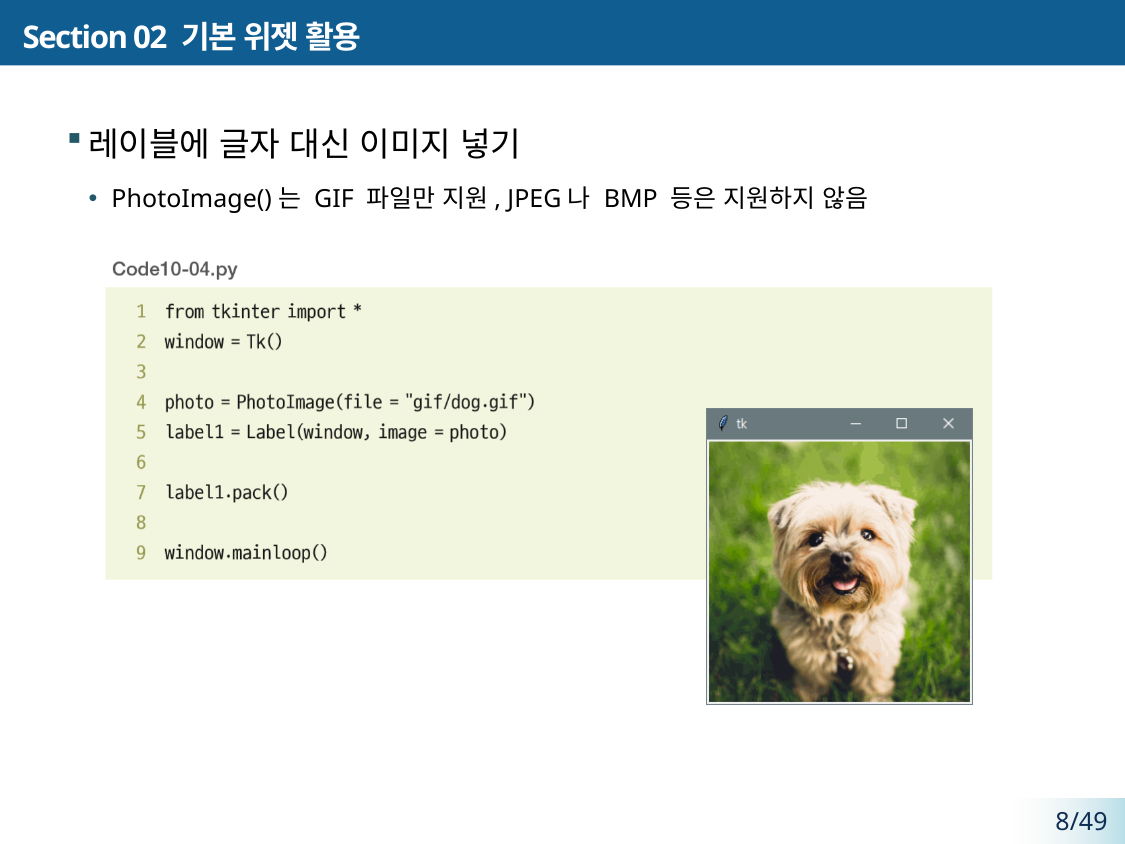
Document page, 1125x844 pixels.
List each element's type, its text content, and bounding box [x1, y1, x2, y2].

list 레이블에 글자 대신 이미지 넣기 PhotoImage()는 GIF 파일만 지원, JPEG나 BMP 등은 지원하지 않음 [7, 95, 1111, 793]
title Section 02 기본 위젯 활용 [7, 6, 966, 65]
picture [104, 258, 994, 705]
